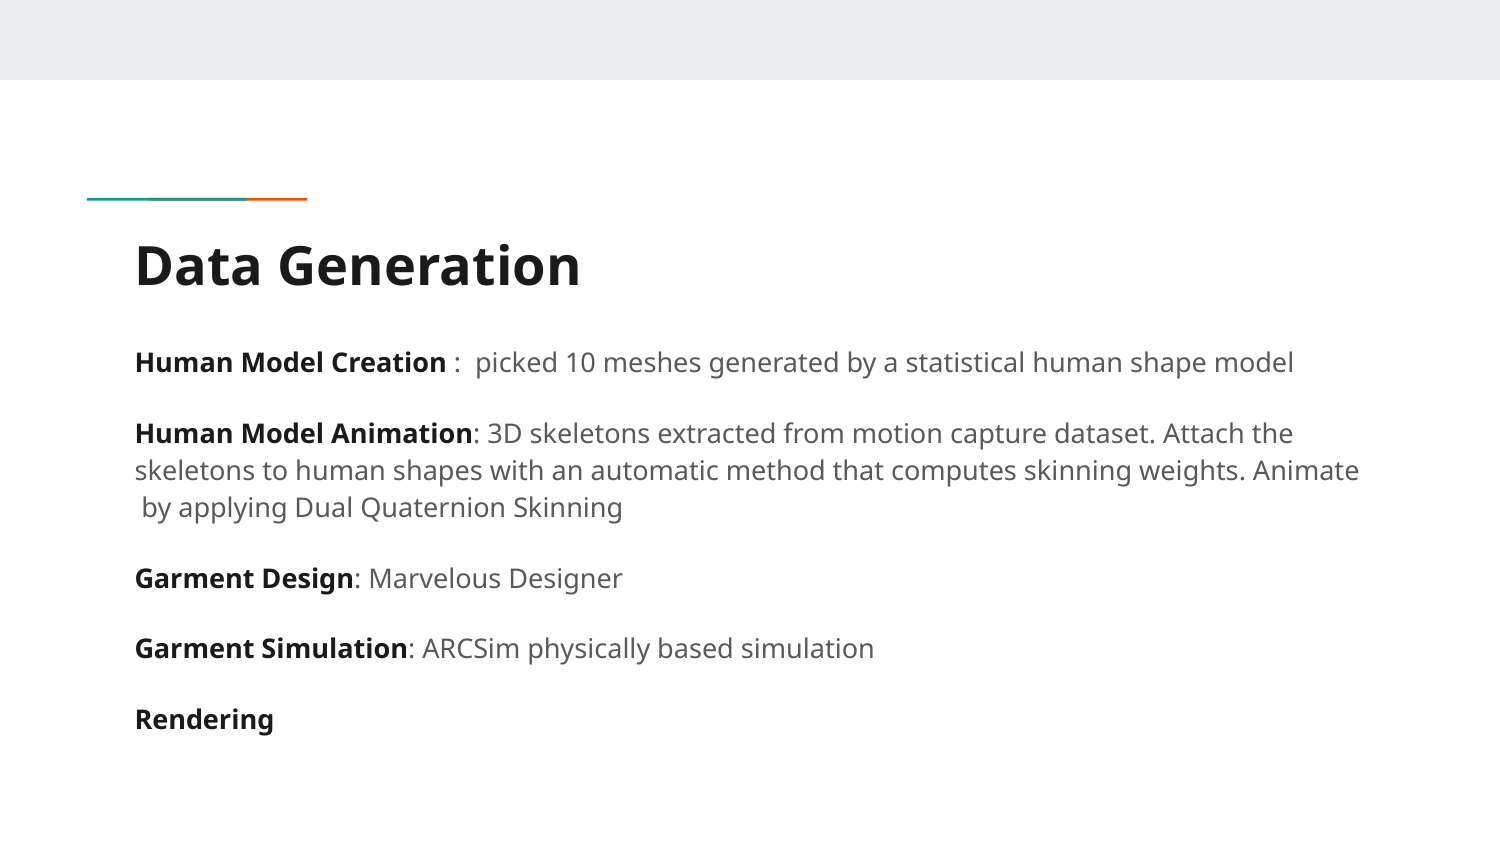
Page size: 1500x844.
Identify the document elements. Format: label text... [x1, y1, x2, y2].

title Data Generation [119, 216, 1381, 305]
list Human Model Creation : picked 10 meshes generated by a statistical human shape model Human Model Animation: 3D skeletons extracted from motion capture dataset. Attach the skeletons to human shapes with an automatic method that computes skinning weights. Animate by applying Dual Quaternion Skinning Garment Design: Marvelous Designer Garment Simulation: ARCSim physically based simulation Rendering [119, 325, 1381, 787]
